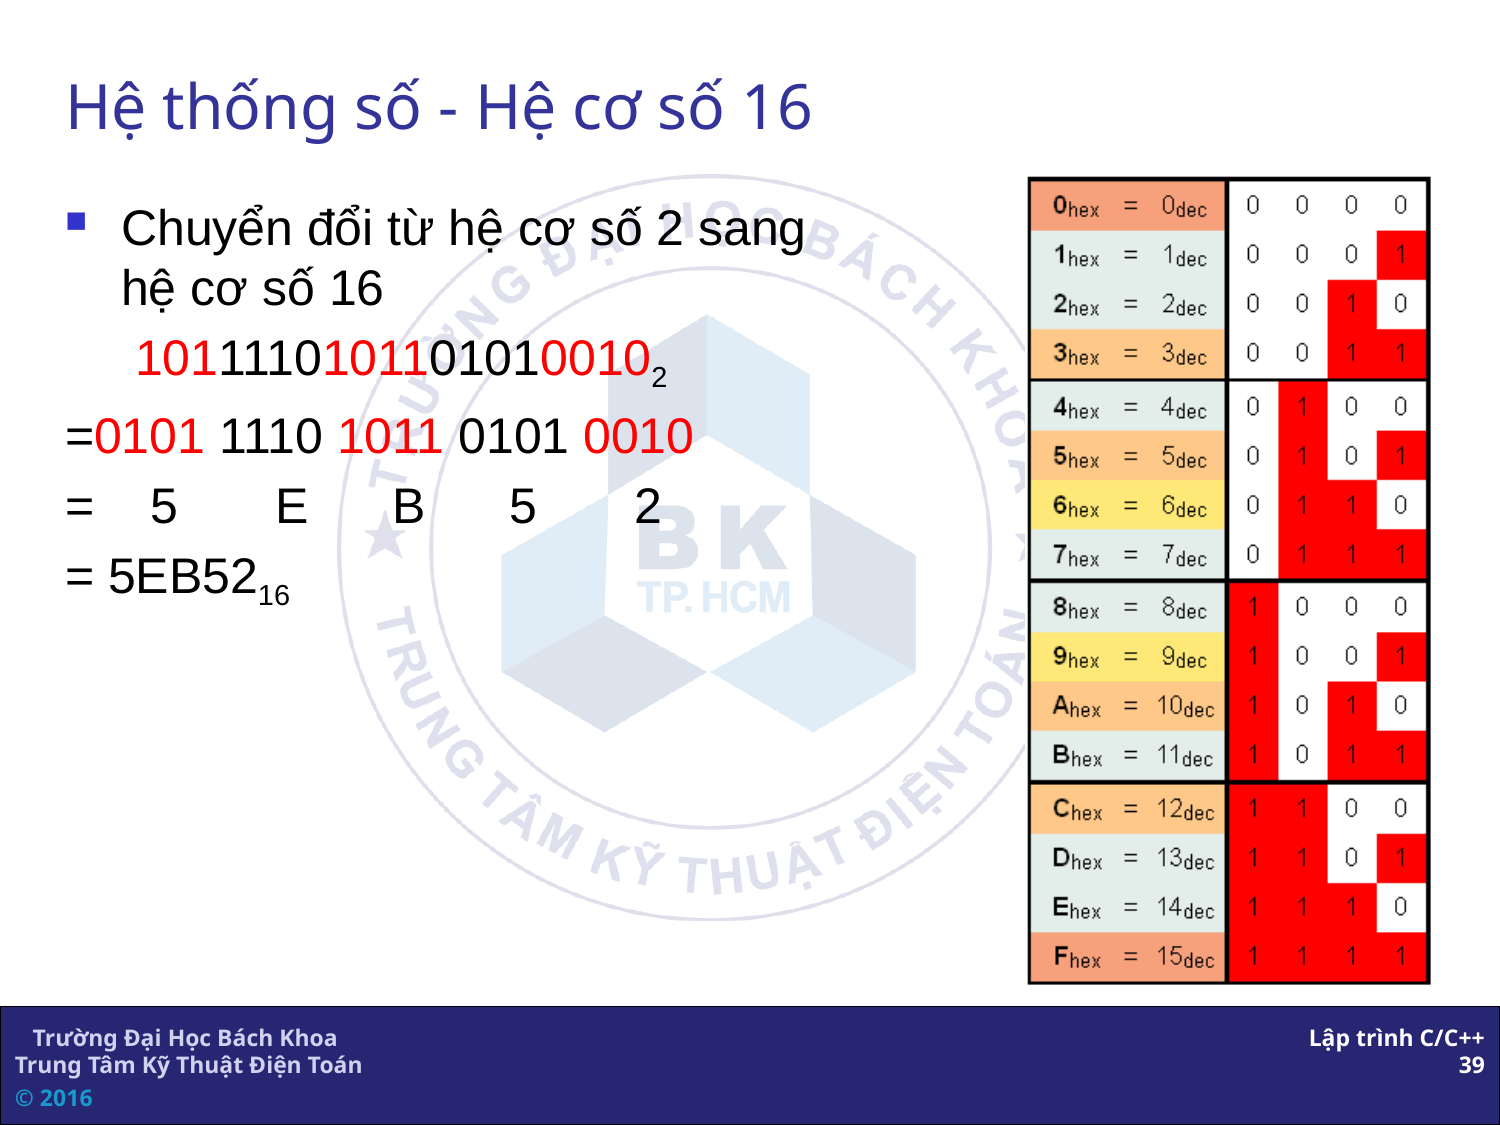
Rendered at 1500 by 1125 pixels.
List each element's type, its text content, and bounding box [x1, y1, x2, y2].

title Hệ thống số - Hệ cơ số 16 [50, 12, 1463, 150]
picture [337, 174, 1434, 988]
list Chuyển đổi từ hệ cơ số 2 sang hệ cơ số 16 10111101011010100102 =0101 1110 1011 0101 0010 = 5 E B 5 2 = 5EB5216 [50, 187, 863, 713]
